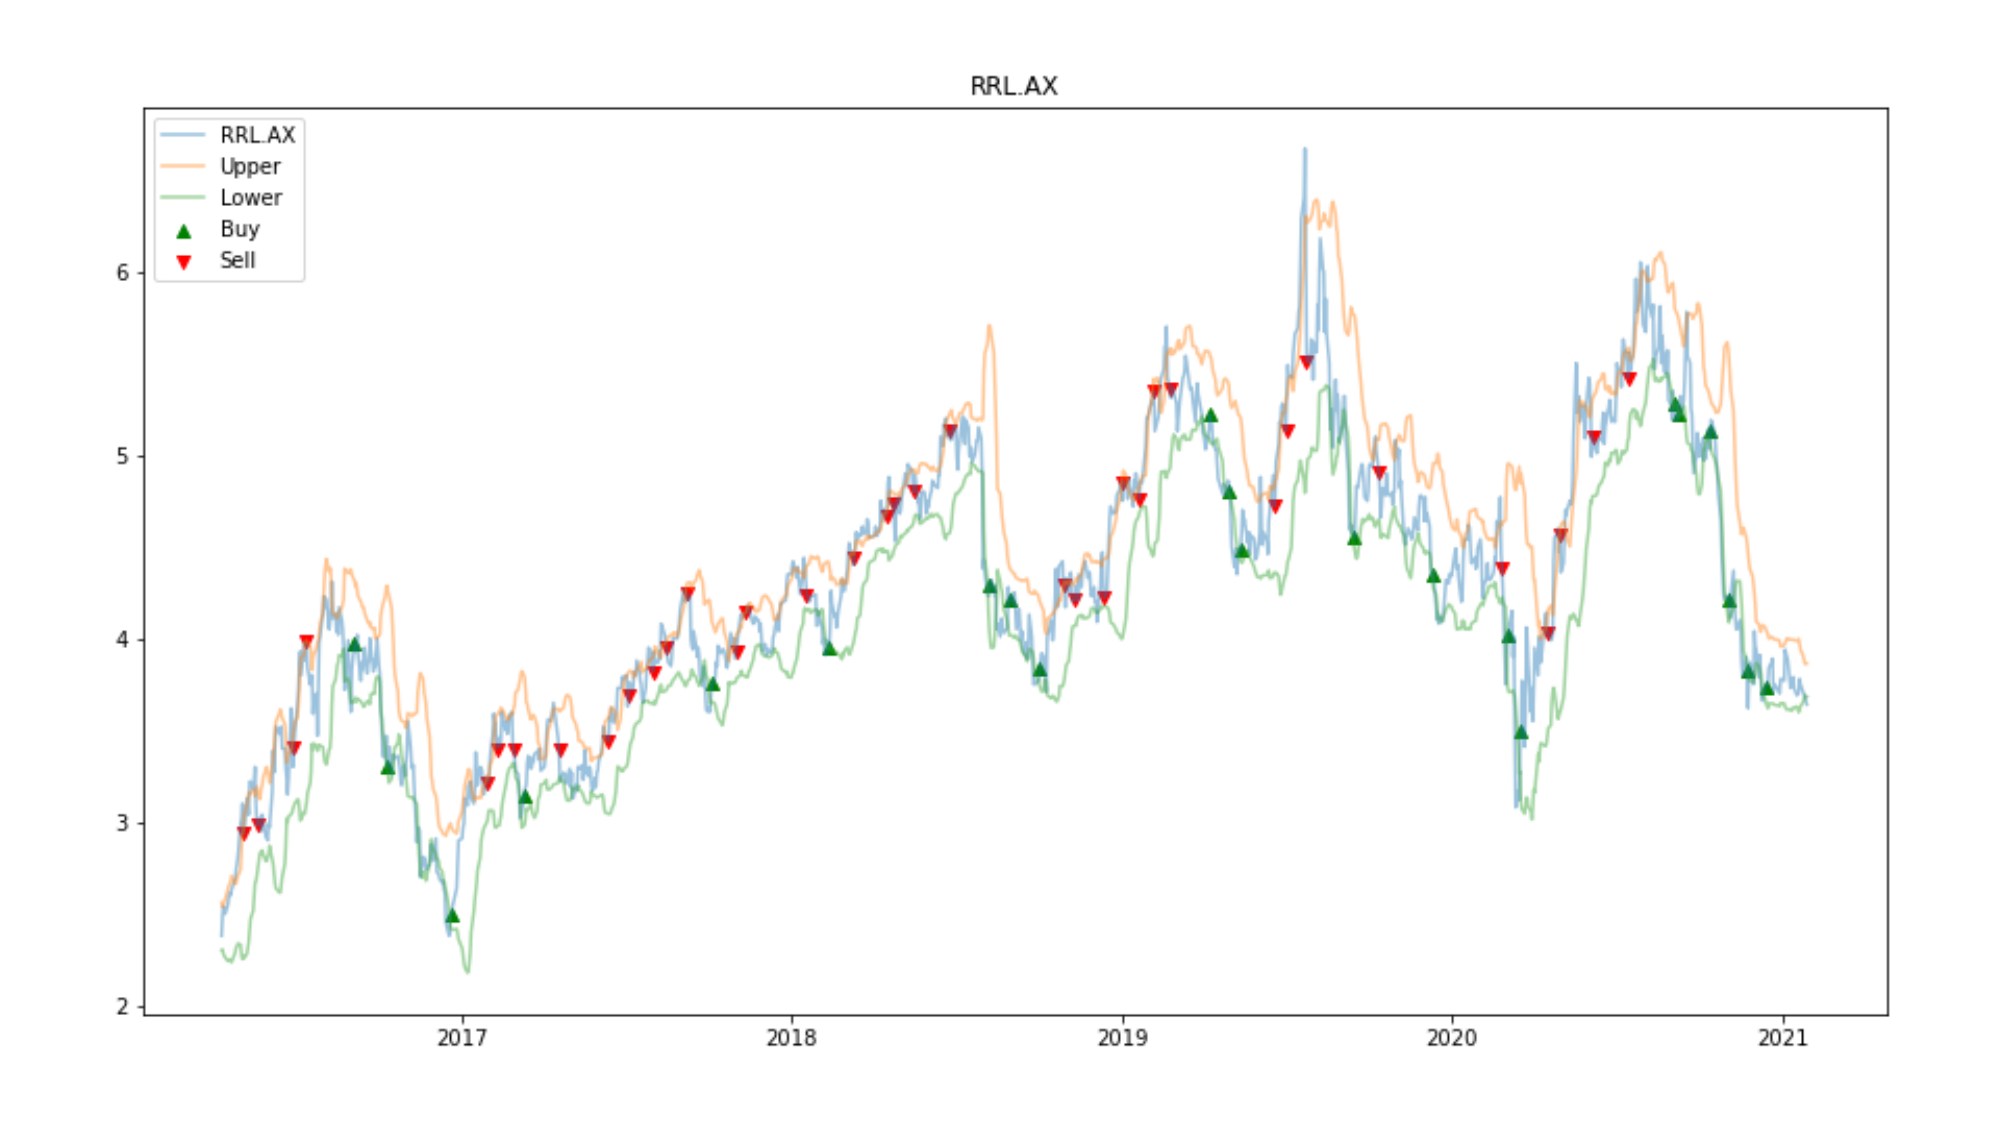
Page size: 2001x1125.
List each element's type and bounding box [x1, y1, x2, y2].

picture [100, 60, 1900, 1065]
